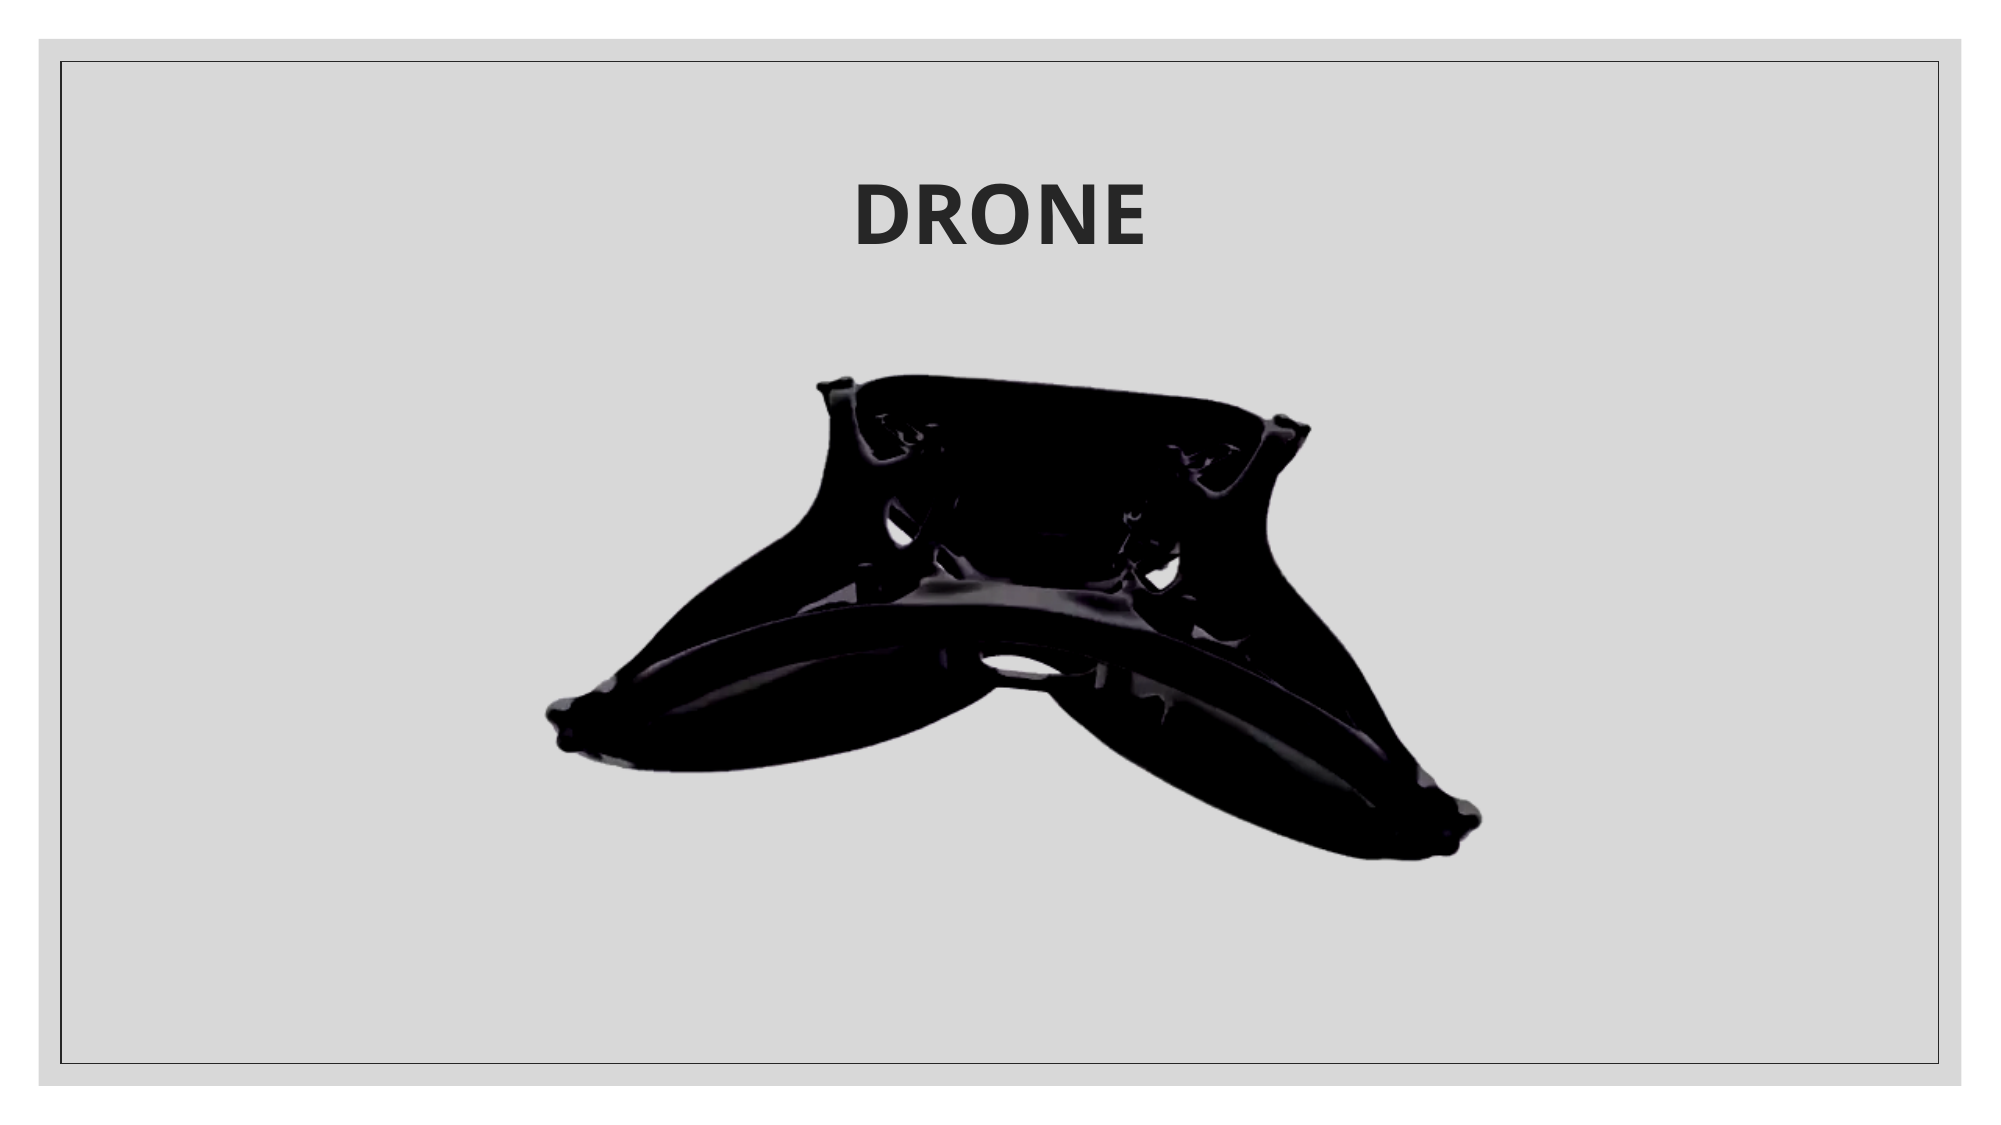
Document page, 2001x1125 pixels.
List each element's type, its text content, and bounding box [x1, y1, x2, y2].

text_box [353, 281, 1689, 891]
title DRONE [174, 105, 1825, 331]
